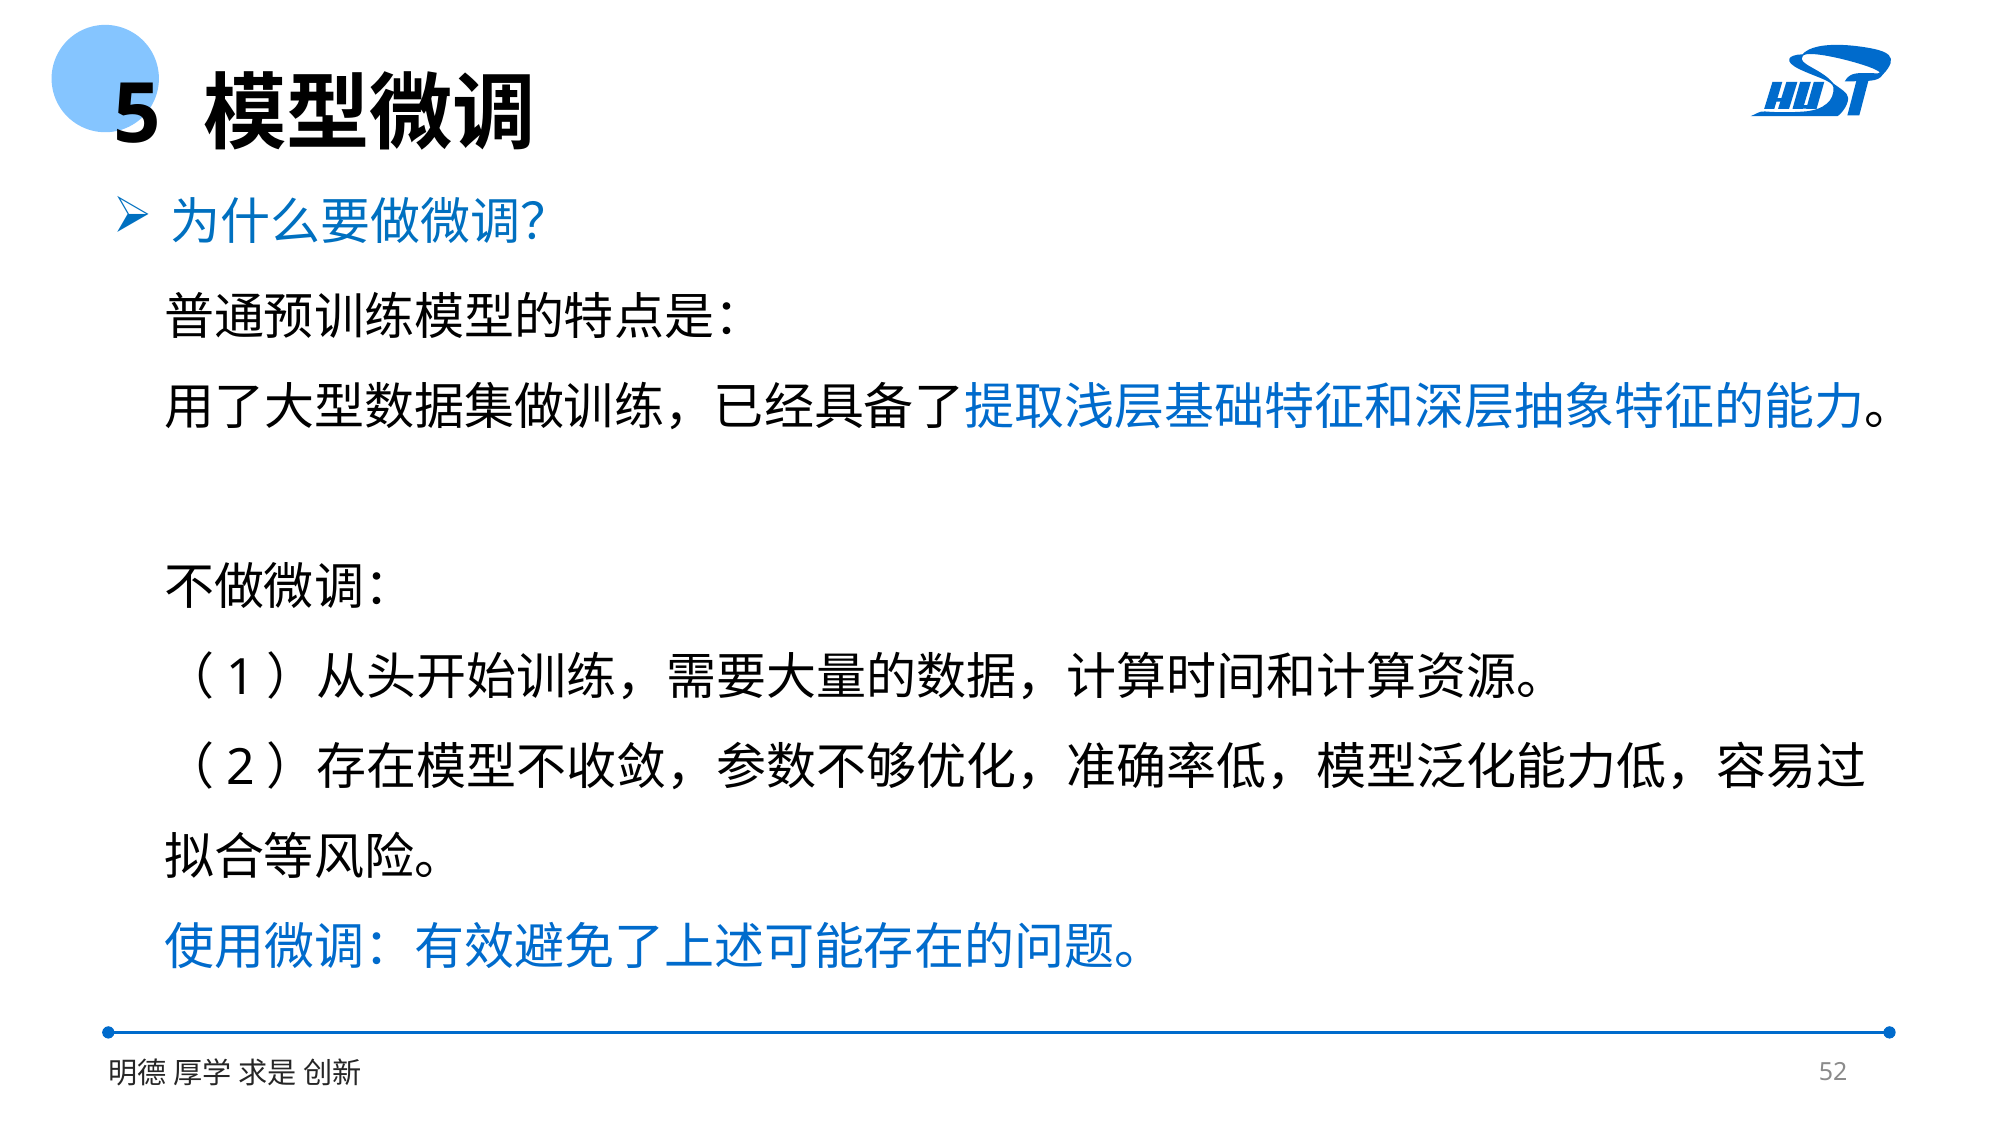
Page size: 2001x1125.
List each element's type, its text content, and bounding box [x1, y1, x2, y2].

text_box 为什么要做微调？ [99, 189, 588, 259]
slide_number 52 [1412, 1042, 1863, 1103]
text_box 普通预训练模型的特点是： 用了大型数据集做训练，已经具备了提取浅层基础特征和深层抽象特征的能力。 不做微调： （1）从头开始训练，需要大量的数据，计算时间和计算资源。 （2）存在模型不收敛，参数不够优化，准确率低，模型泛化能力低，容易过拟合等风险。 使用微调：有效避免了上述可能存在的问题。 [144, 234, 1913, 995]
text_box 5 模型微调 [99, 1, 1100, 167]
